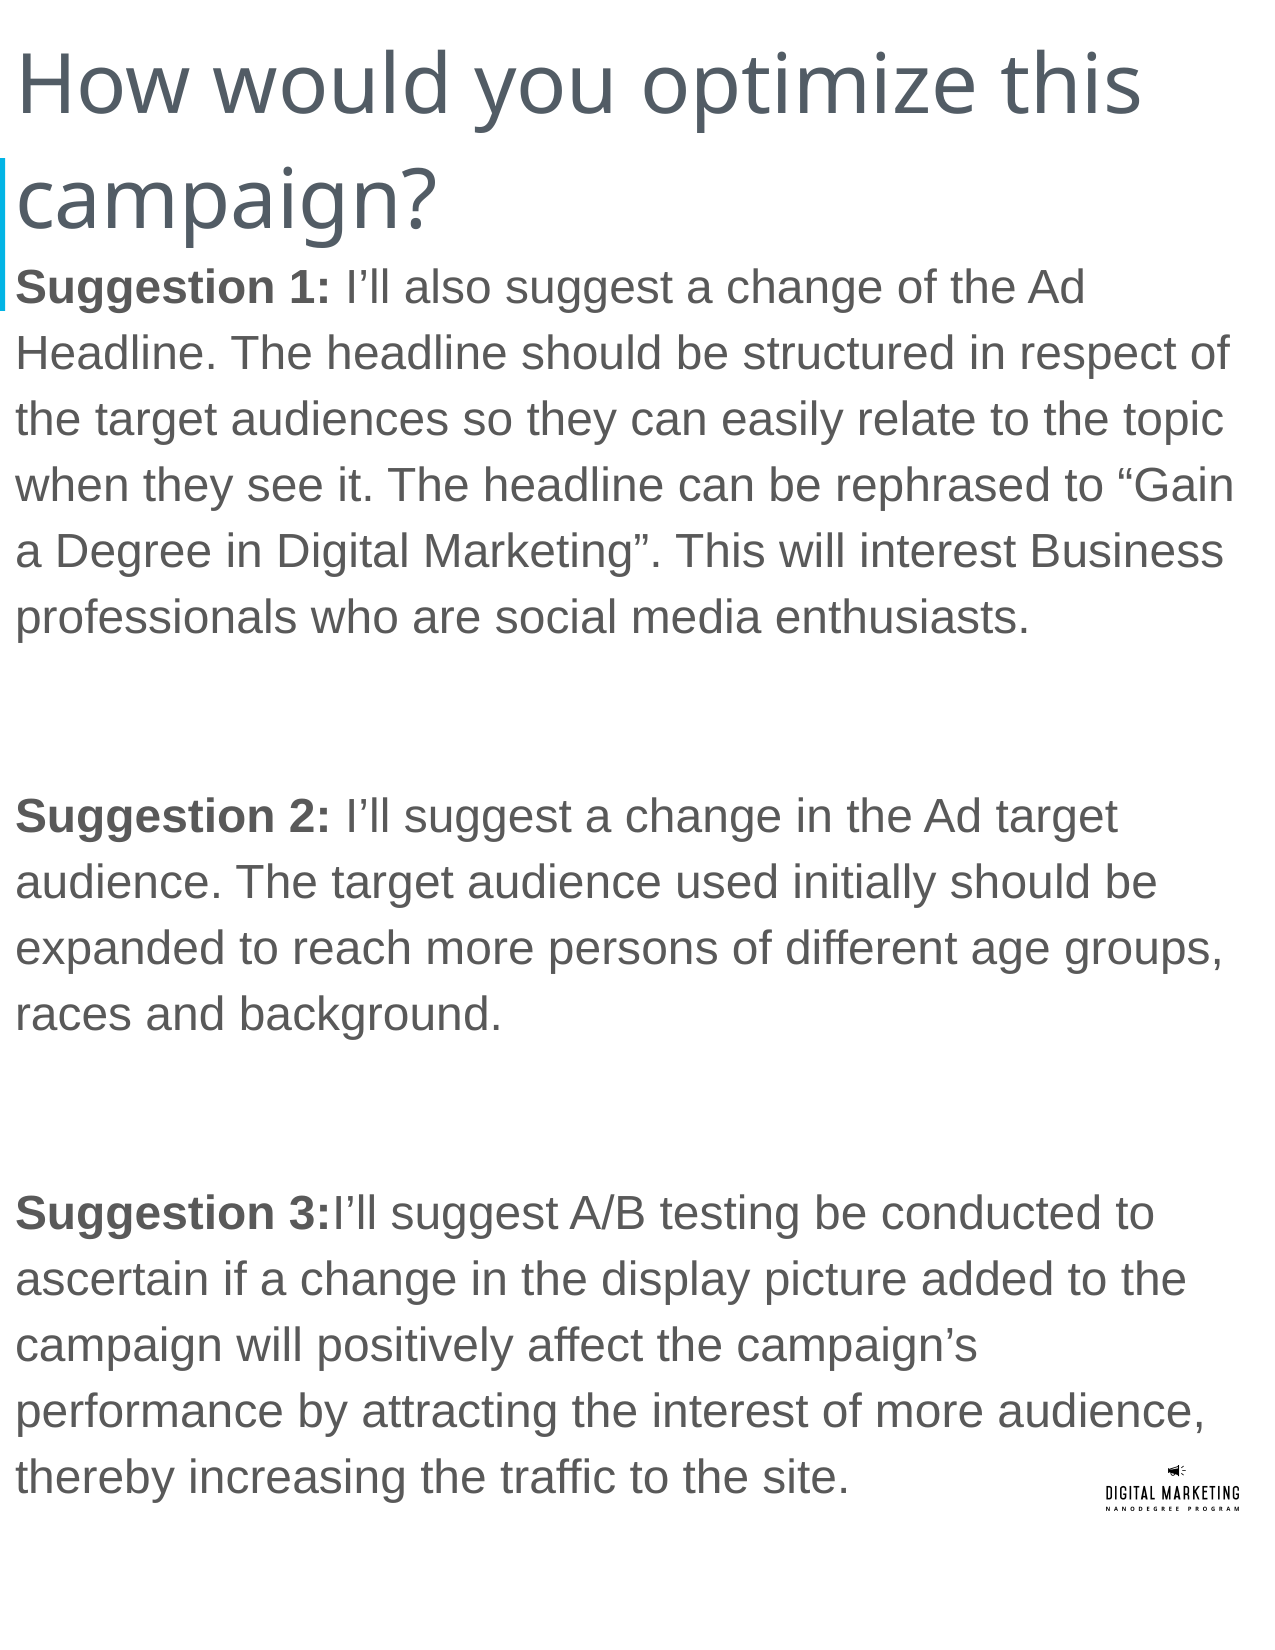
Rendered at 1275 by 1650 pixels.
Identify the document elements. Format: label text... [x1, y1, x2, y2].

title How would you optimize this campaign? [0, 0, 1189, 184]
list Suggestion 1: I’ll also suggest a change of the Ad Headline. The headline should be structured in respect of the target audiences so they can easily relate to the topic when they see it. The headline can be rephrased to “Gain a Degree in Digital Marketing”. This will interest Business professionals who are social media enthusiasts. Suggestion 2: I’ll suggest a change in the Ad target audience. The target audience used initially should be expanded to reach more persons of different age groups, races and background. Suggestion 3:I’ll suggest A/B testing be conducted to ascertain if a change in the display picture added to the campaign will positively affect the campaign’s performance by attracting the interest of more audience, thereby increasing the traffic to the site. [0, 232, 1275, 1650]
